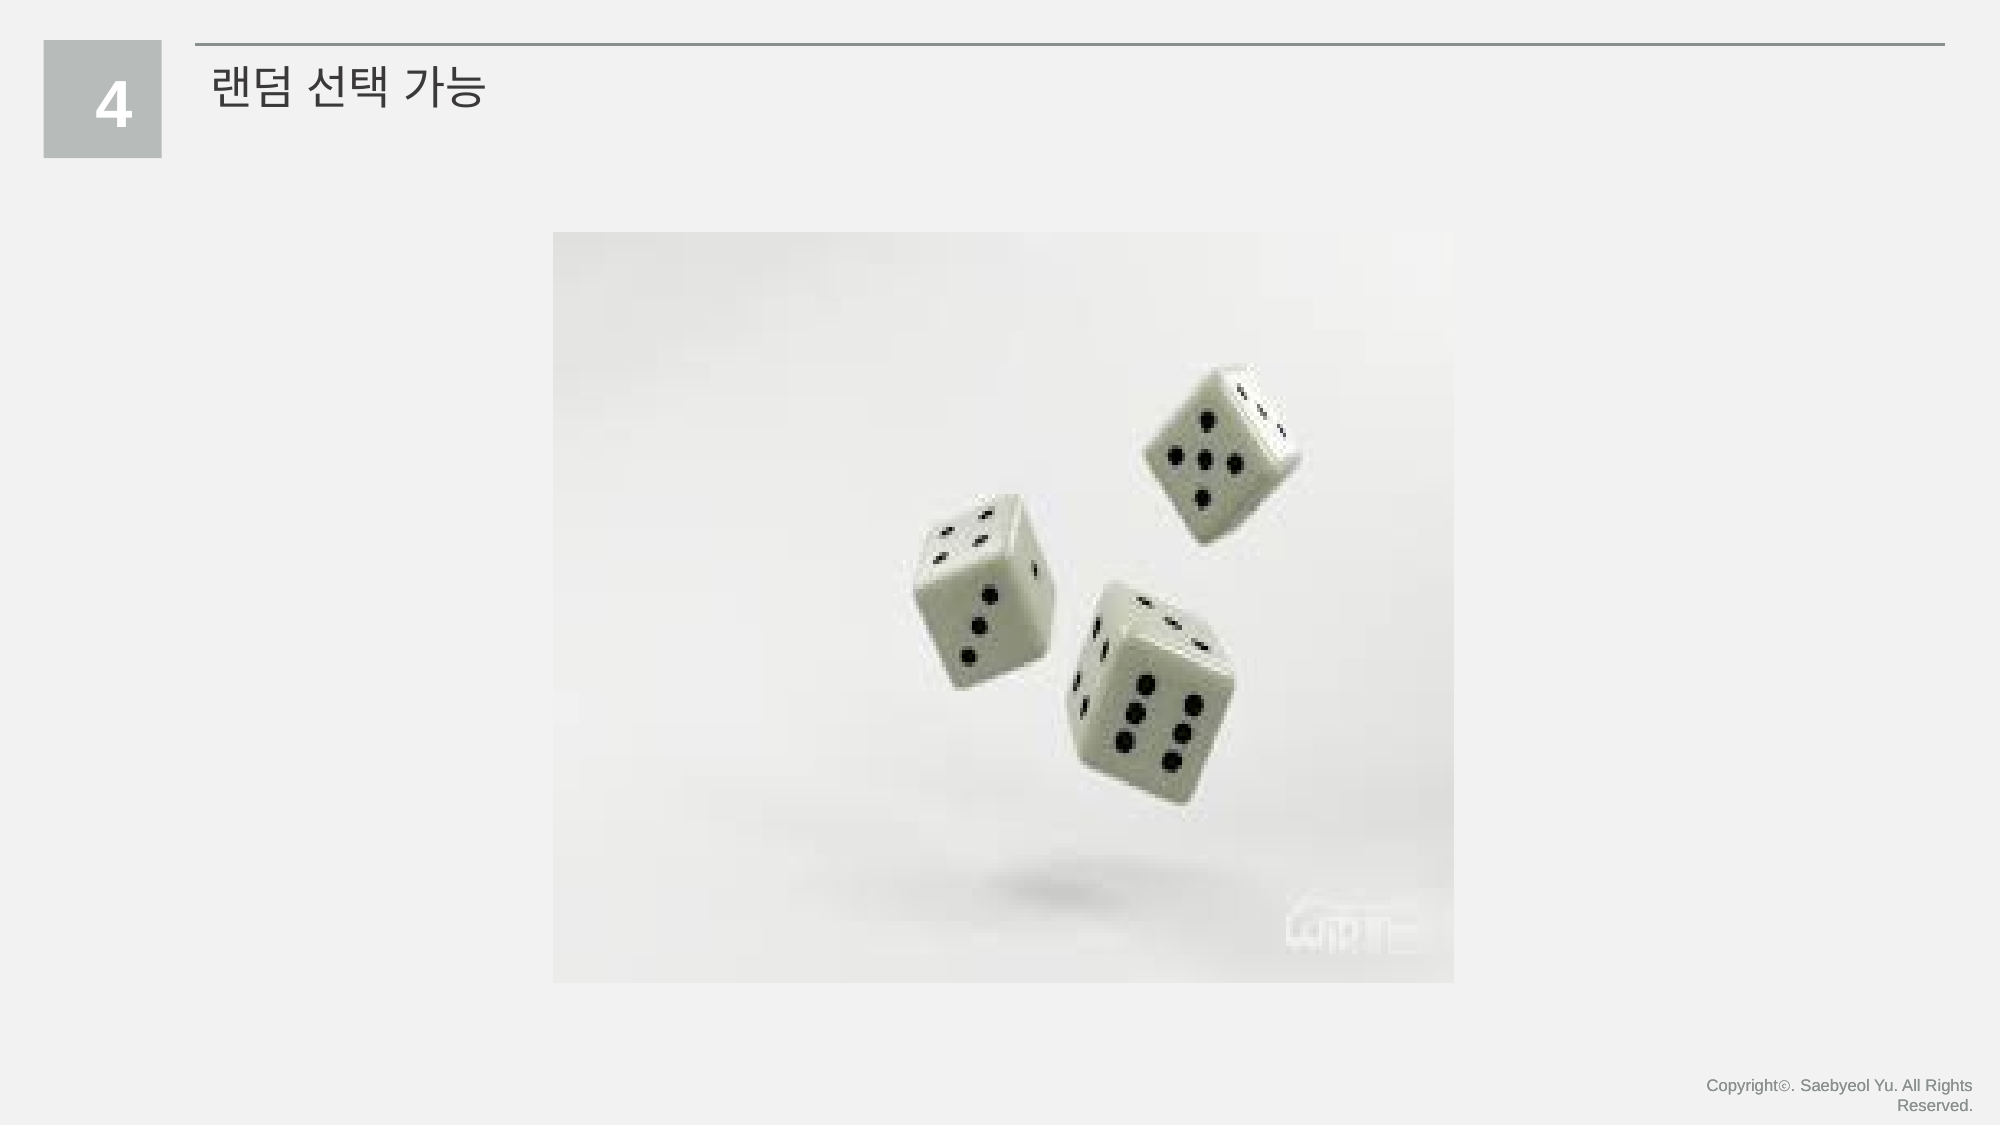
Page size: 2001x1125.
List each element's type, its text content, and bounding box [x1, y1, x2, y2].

text_box 랜덤 선택 가능 [194, 57, 1237, 123]
text_box 4 [80, 52, 123, 148]
picture [552, 232, 1454, 983]
text_box Copyrightⓒ. Saebyeol Yu. All Rights Reserved. [1620, 1067, 1989, 1122]
text_box [43, 40, 162, 159]
